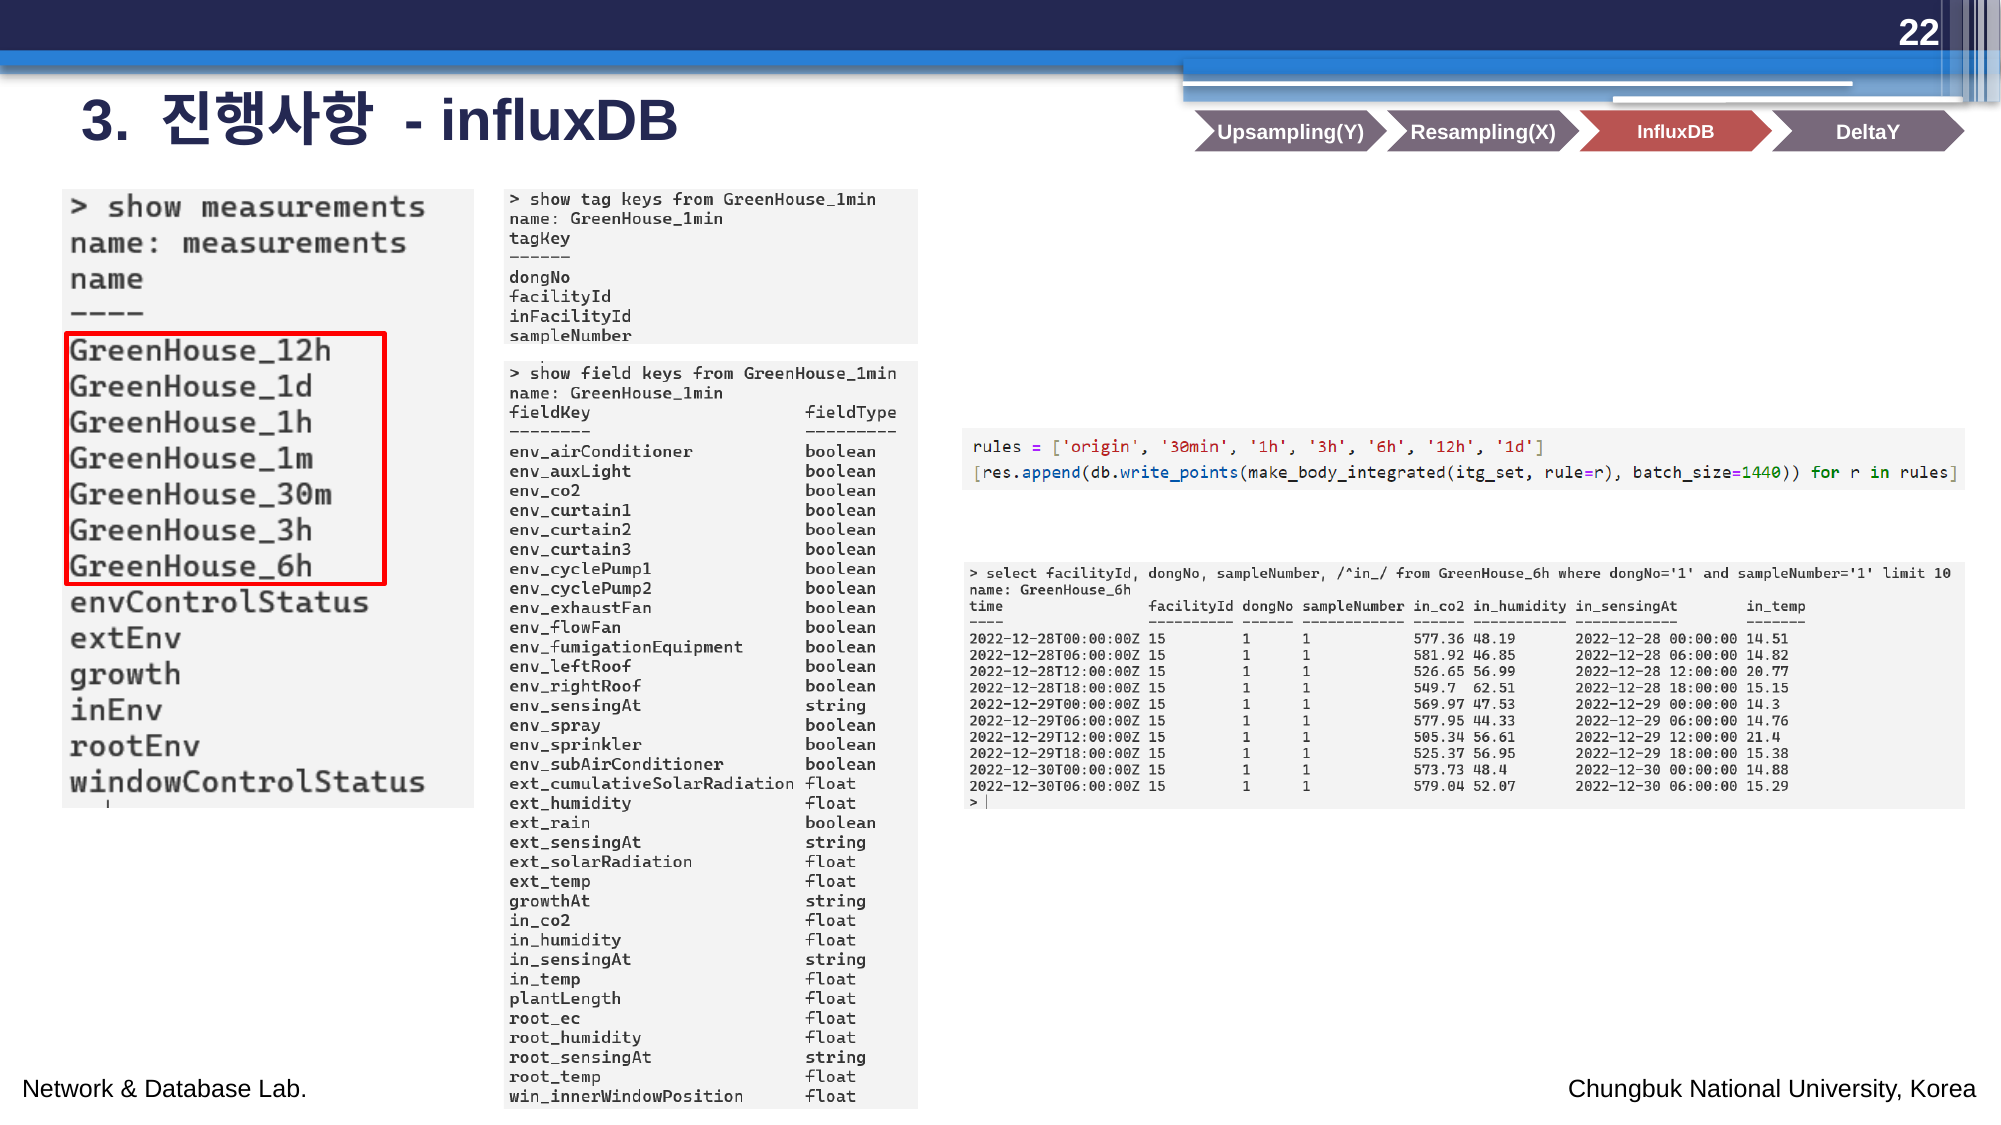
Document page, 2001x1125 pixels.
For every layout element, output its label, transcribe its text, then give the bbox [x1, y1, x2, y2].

picture [62, 188, 474, 809]
picture [962, 428, 1965, 491]
text_box DeltaY [1770, 108, 1966, 153]
picture [503, 361, 919, 1110]
text_box Resampling(X) [1385, 108, 1581, 153]
text_box Upsampling(Y) [1193, 108, 1389, 153]
picture [964, 562, 1965, 810]
slide_number 22 [1788, 0, 1955, 61]
title 3. 진행사항 - influxDB [66, 73, 1924, 161]
text_box InfluxDB [1578, 108, 1774, 153]
picture [503, 188, 919, 344]
